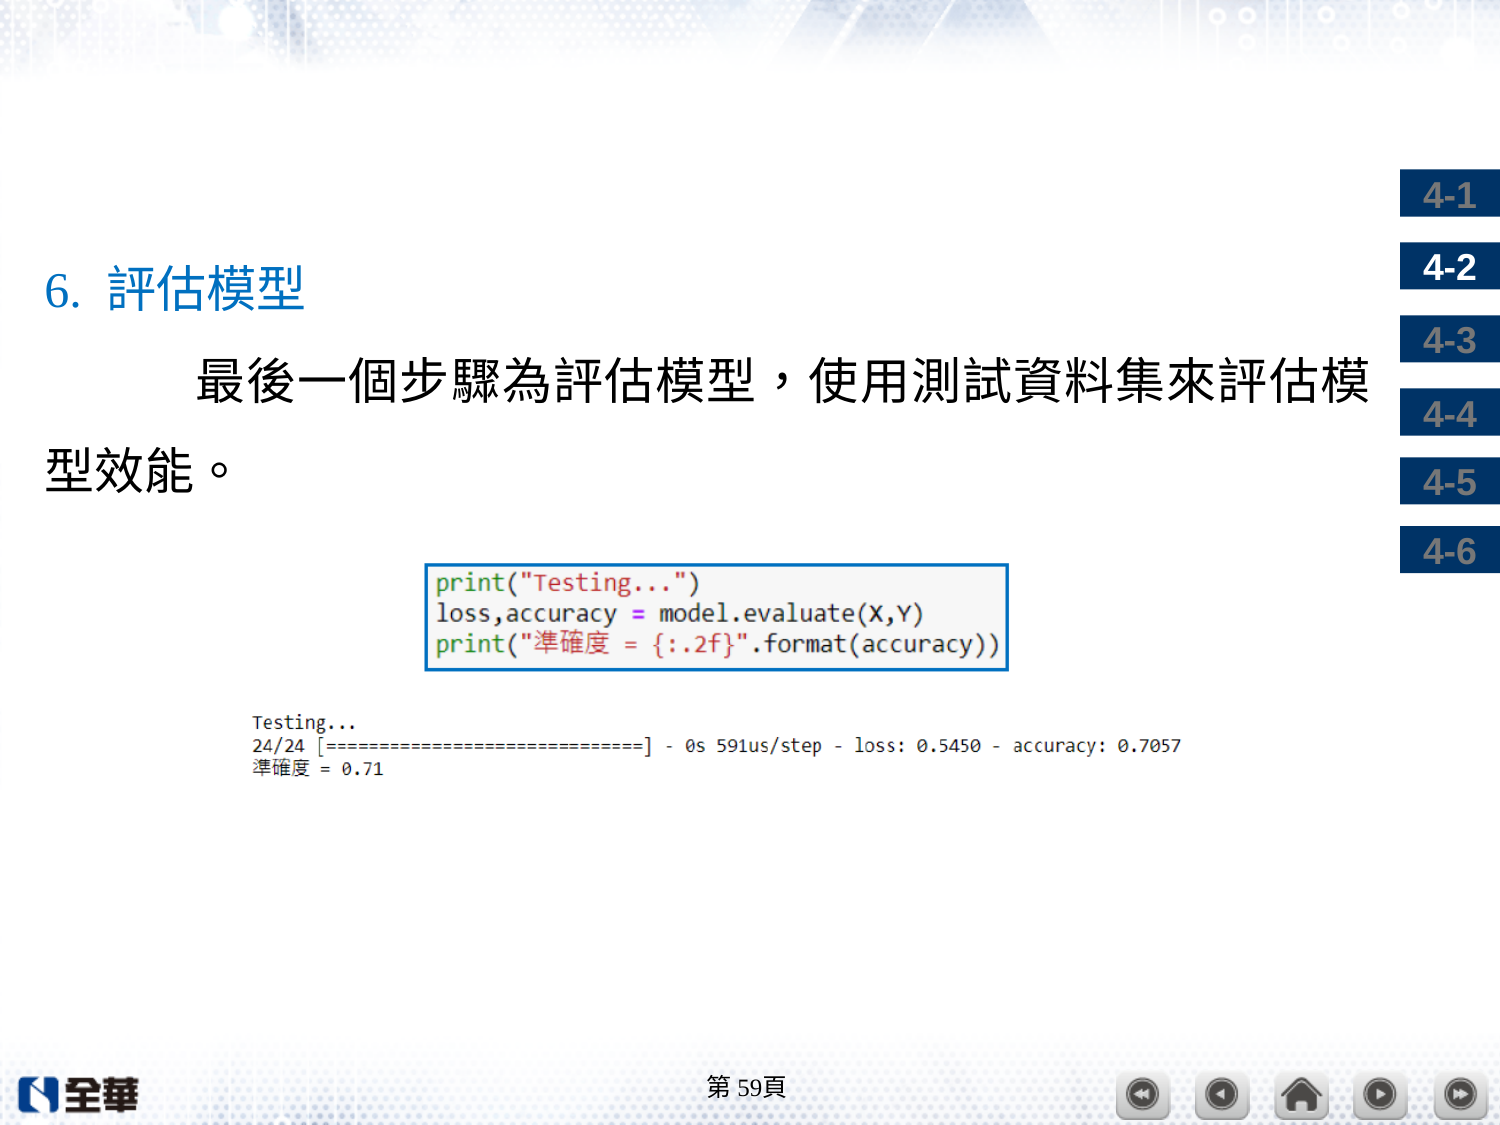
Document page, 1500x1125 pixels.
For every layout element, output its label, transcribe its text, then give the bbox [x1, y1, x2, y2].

picture [0, 0, 1500, 1125]
list 6. 評估模型 最後一個步驟為評估模型，使用測試資料集來評估模型效能。 [29, 219, 1386, 1048]
